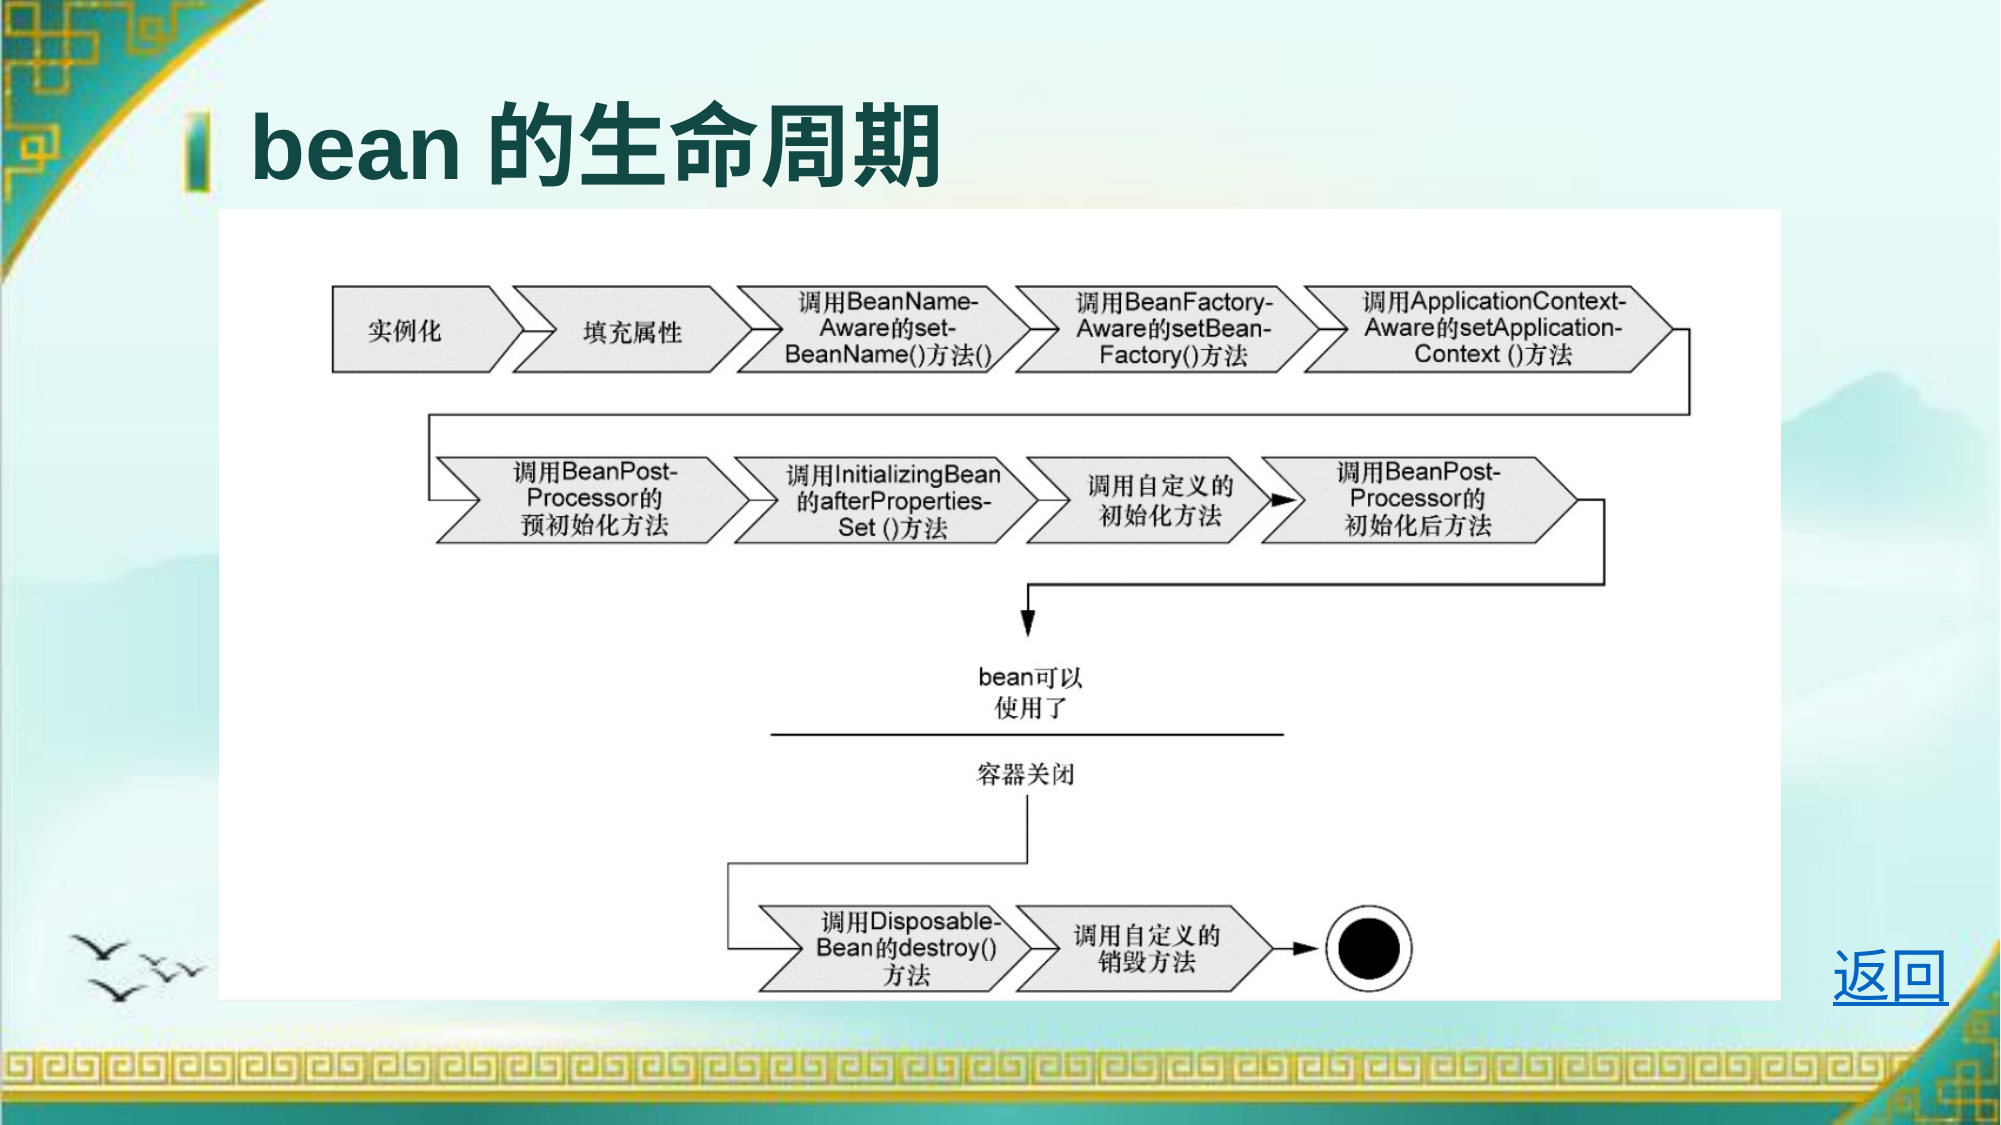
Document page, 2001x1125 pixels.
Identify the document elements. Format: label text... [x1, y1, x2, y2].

picture [0, 0, 2001, 1125]
title bean的生命周期 [234, 74, 1863, 227]
text_box 返回 [1802, 894, 1980, 1068]
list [219, 209, 1781, 1001]
